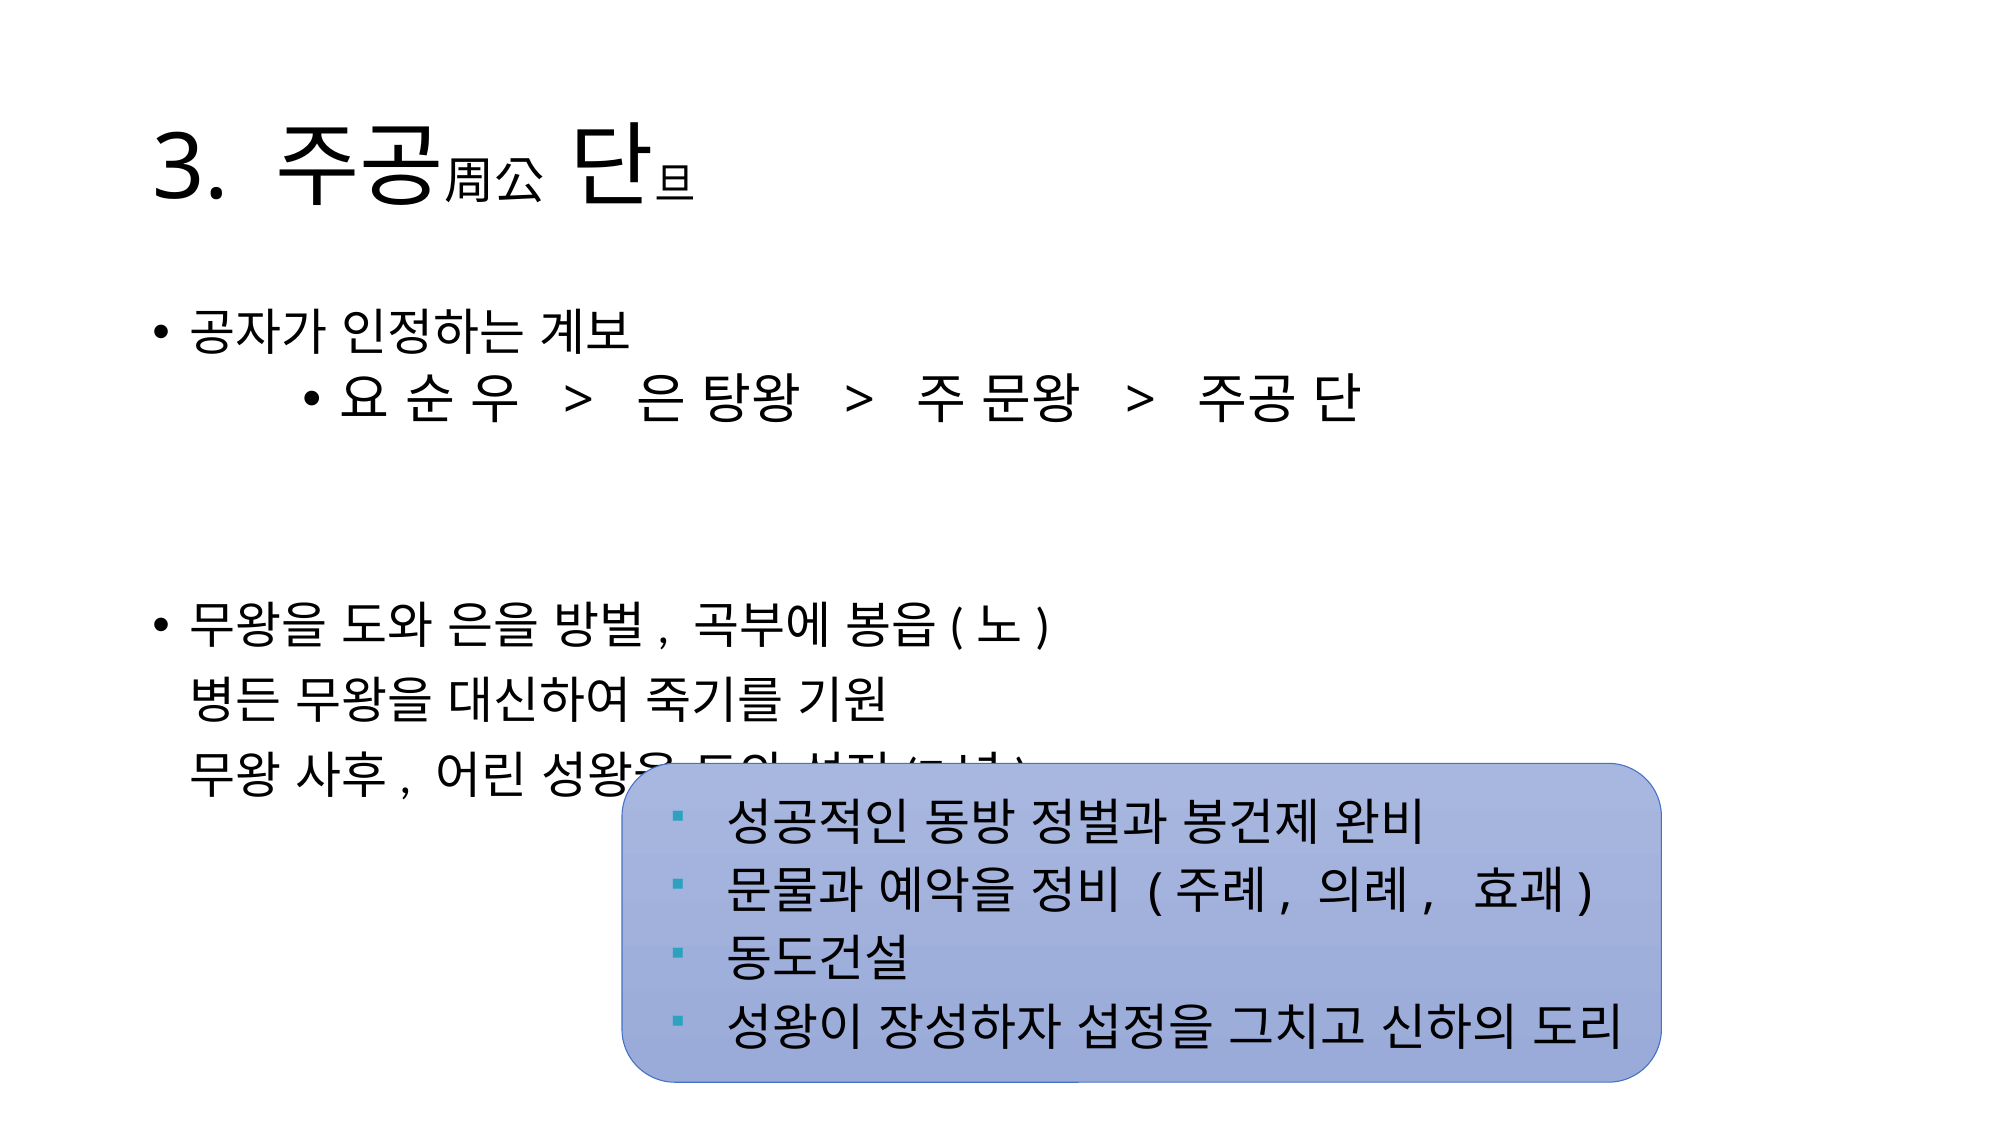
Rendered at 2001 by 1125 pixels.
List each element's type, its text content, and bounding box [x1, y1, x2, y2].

text_box 성공적인 동방 정벌과 봉건제 완비 문물과 예악을 정비 (주례, 의례, 효괘) 동도건설 성왕이 장성하자 섭정을 그치고 신하의 도리 [621, 762, 1662, 1083]
list 공자가 인정하는 계보 요 순 우 > 은 탕왕 > 주 문왕 > 주공 단 무왕을 도와 은을 방벌, 곡부에 봉읍(노) 병든 무왕을 대신하여 죽기를 기원 무왕 사후, 어린 성왕을 도와 섭정(7년) [137, 299, 1863, 1014]
title 3. 주공周公 단旦 [137, 59, 1863, 278]
